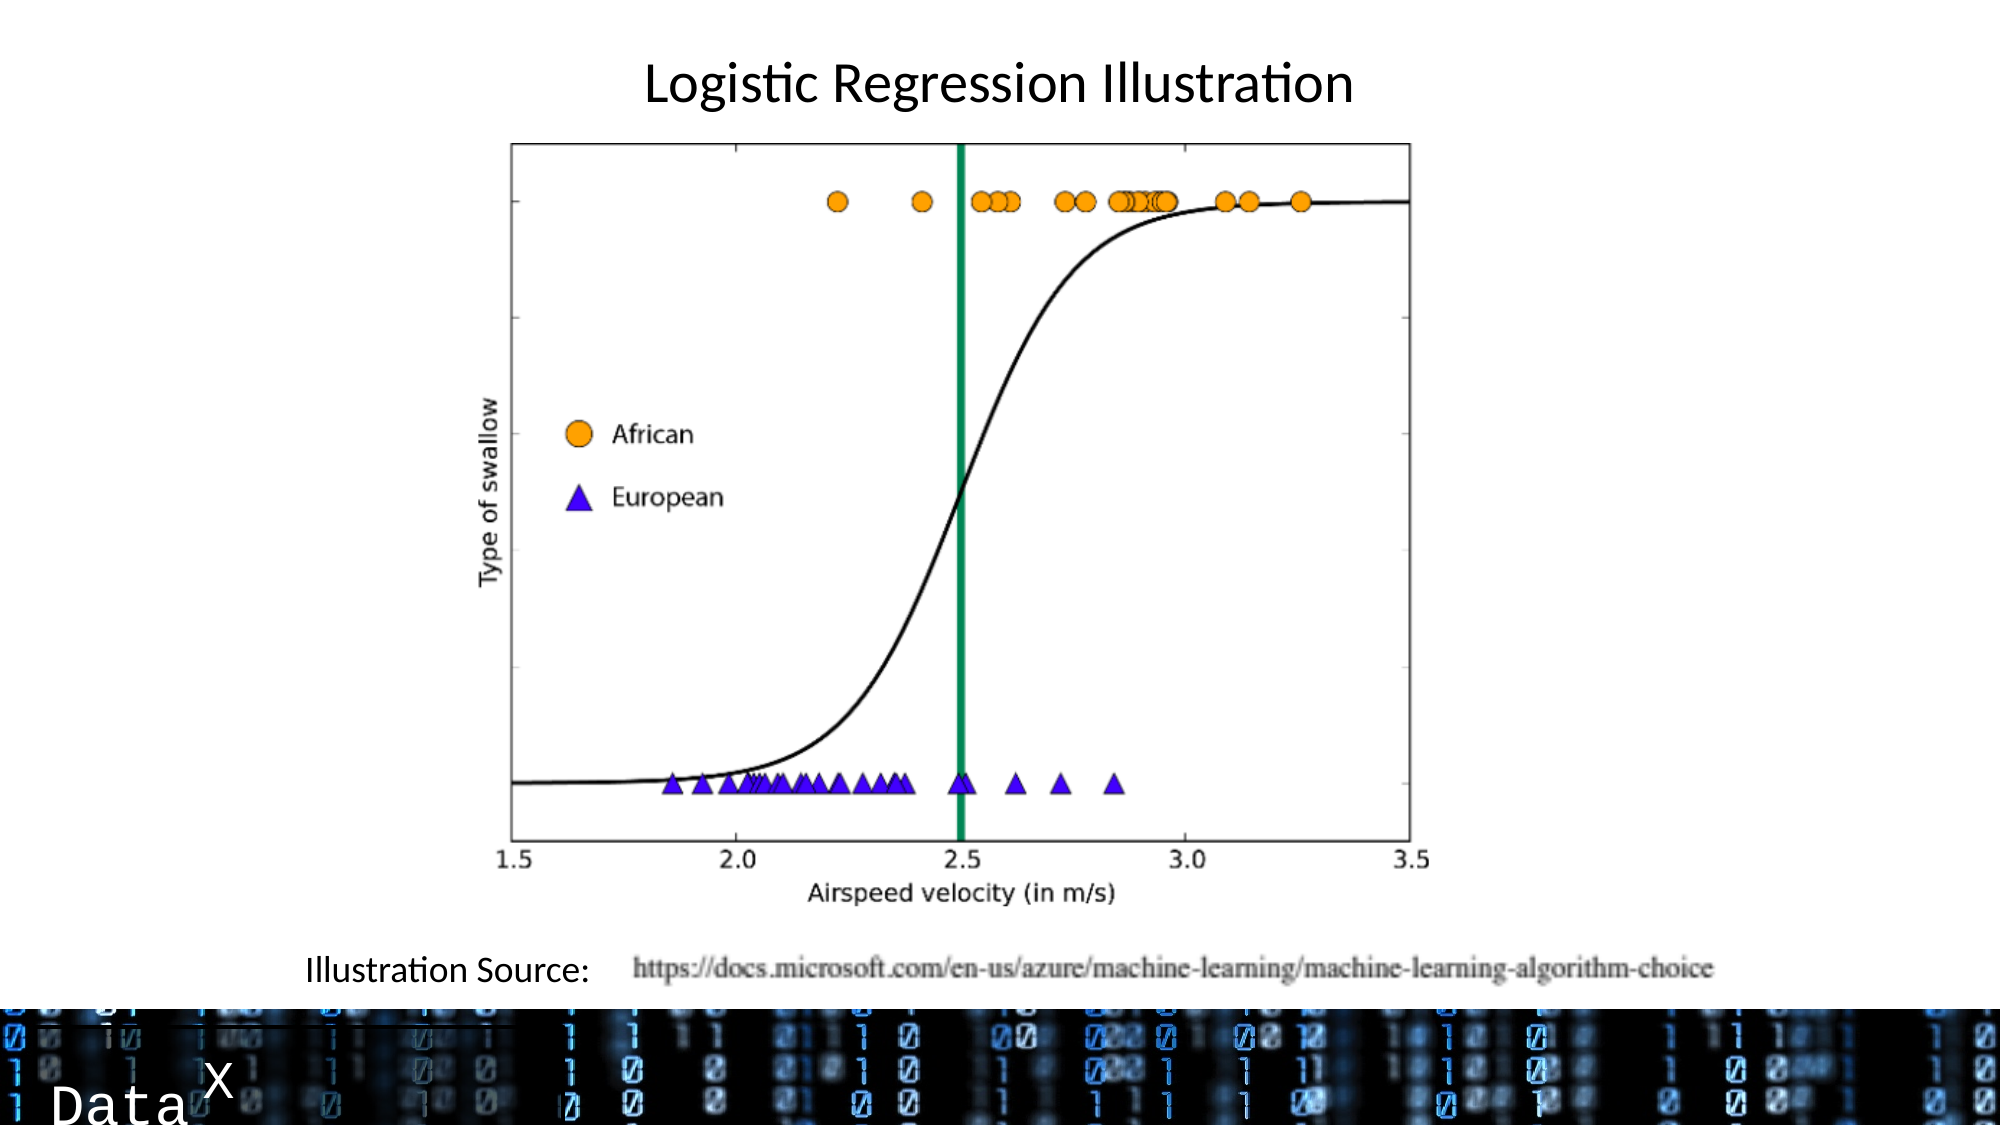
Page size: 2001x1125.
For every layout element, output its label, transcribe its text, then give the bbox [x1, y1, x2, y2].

picture [0, 1009, 2000, 1125]
text_box Illustration Source: [290, 937, 606, 998]
picture [431, 143, 1476, 912]
picture [93, 1110, 107, 1122]
picture [102, 1120, 110, 1125]
picture [608, 937, 1746, 1007]
title Logistic Regression Illustration [324, 24, 1675, 135]
picture [163, 1110, 177, 1122]
picture [172, 1120, 180, 1125]
picture [59, 1091, 76, 1121]
picture [37, 1029, 561, 1125]
